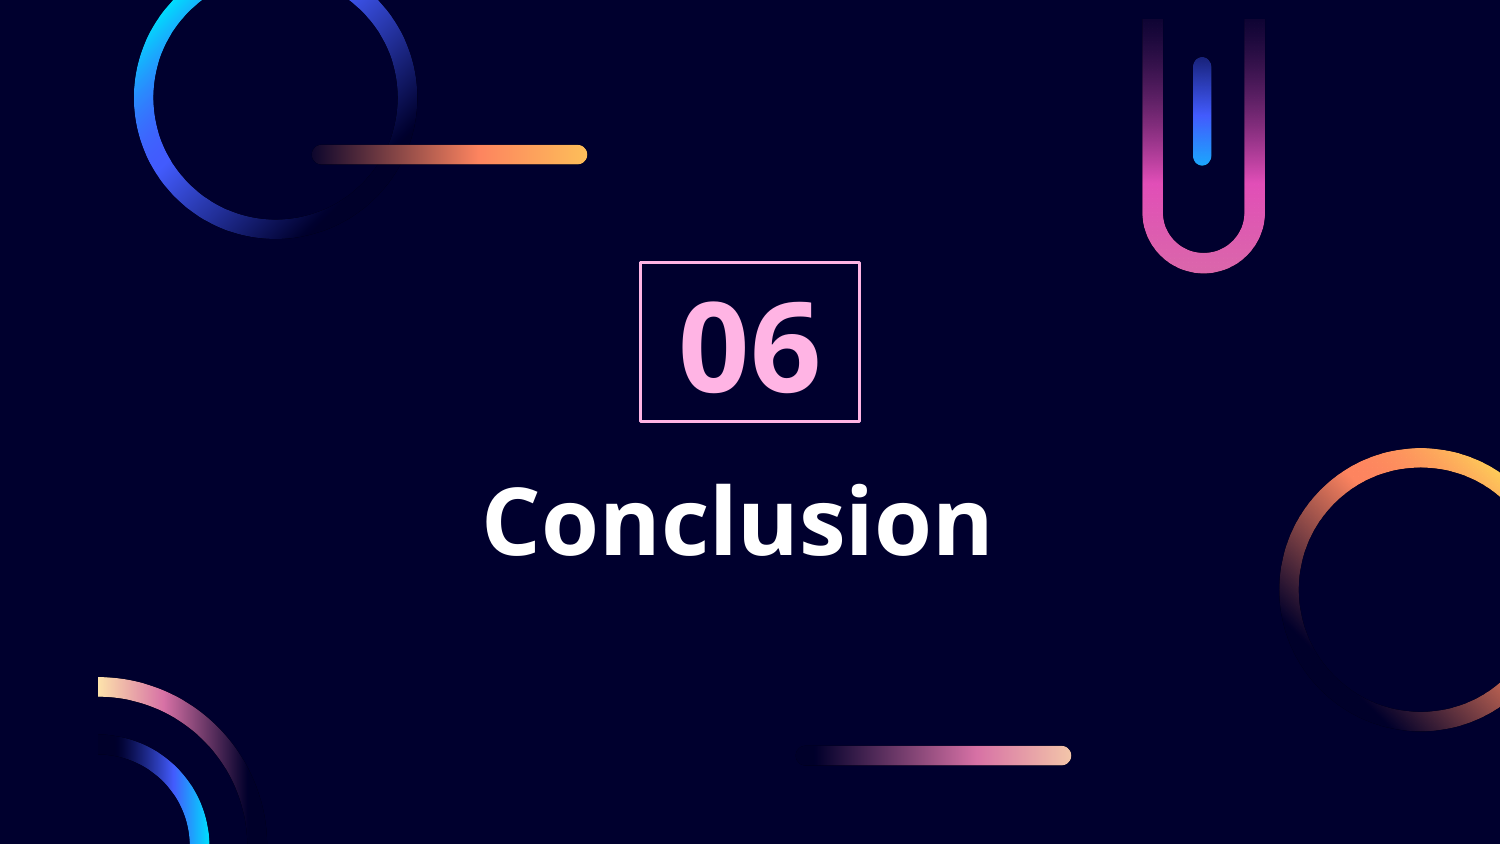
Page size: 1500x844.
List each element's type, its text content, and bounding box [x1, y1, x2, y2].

picture [107, 0, 626, 265]
title 06 [639, 261, 861, 423]
picture [757, 701, 1110, 810]
picture [1254, 422, 1500, 758]
title Conclusion [390, 446, 1110, 607]
picture [1110, 0, 1298, 294]
picture [35, 650, 330, 844]
